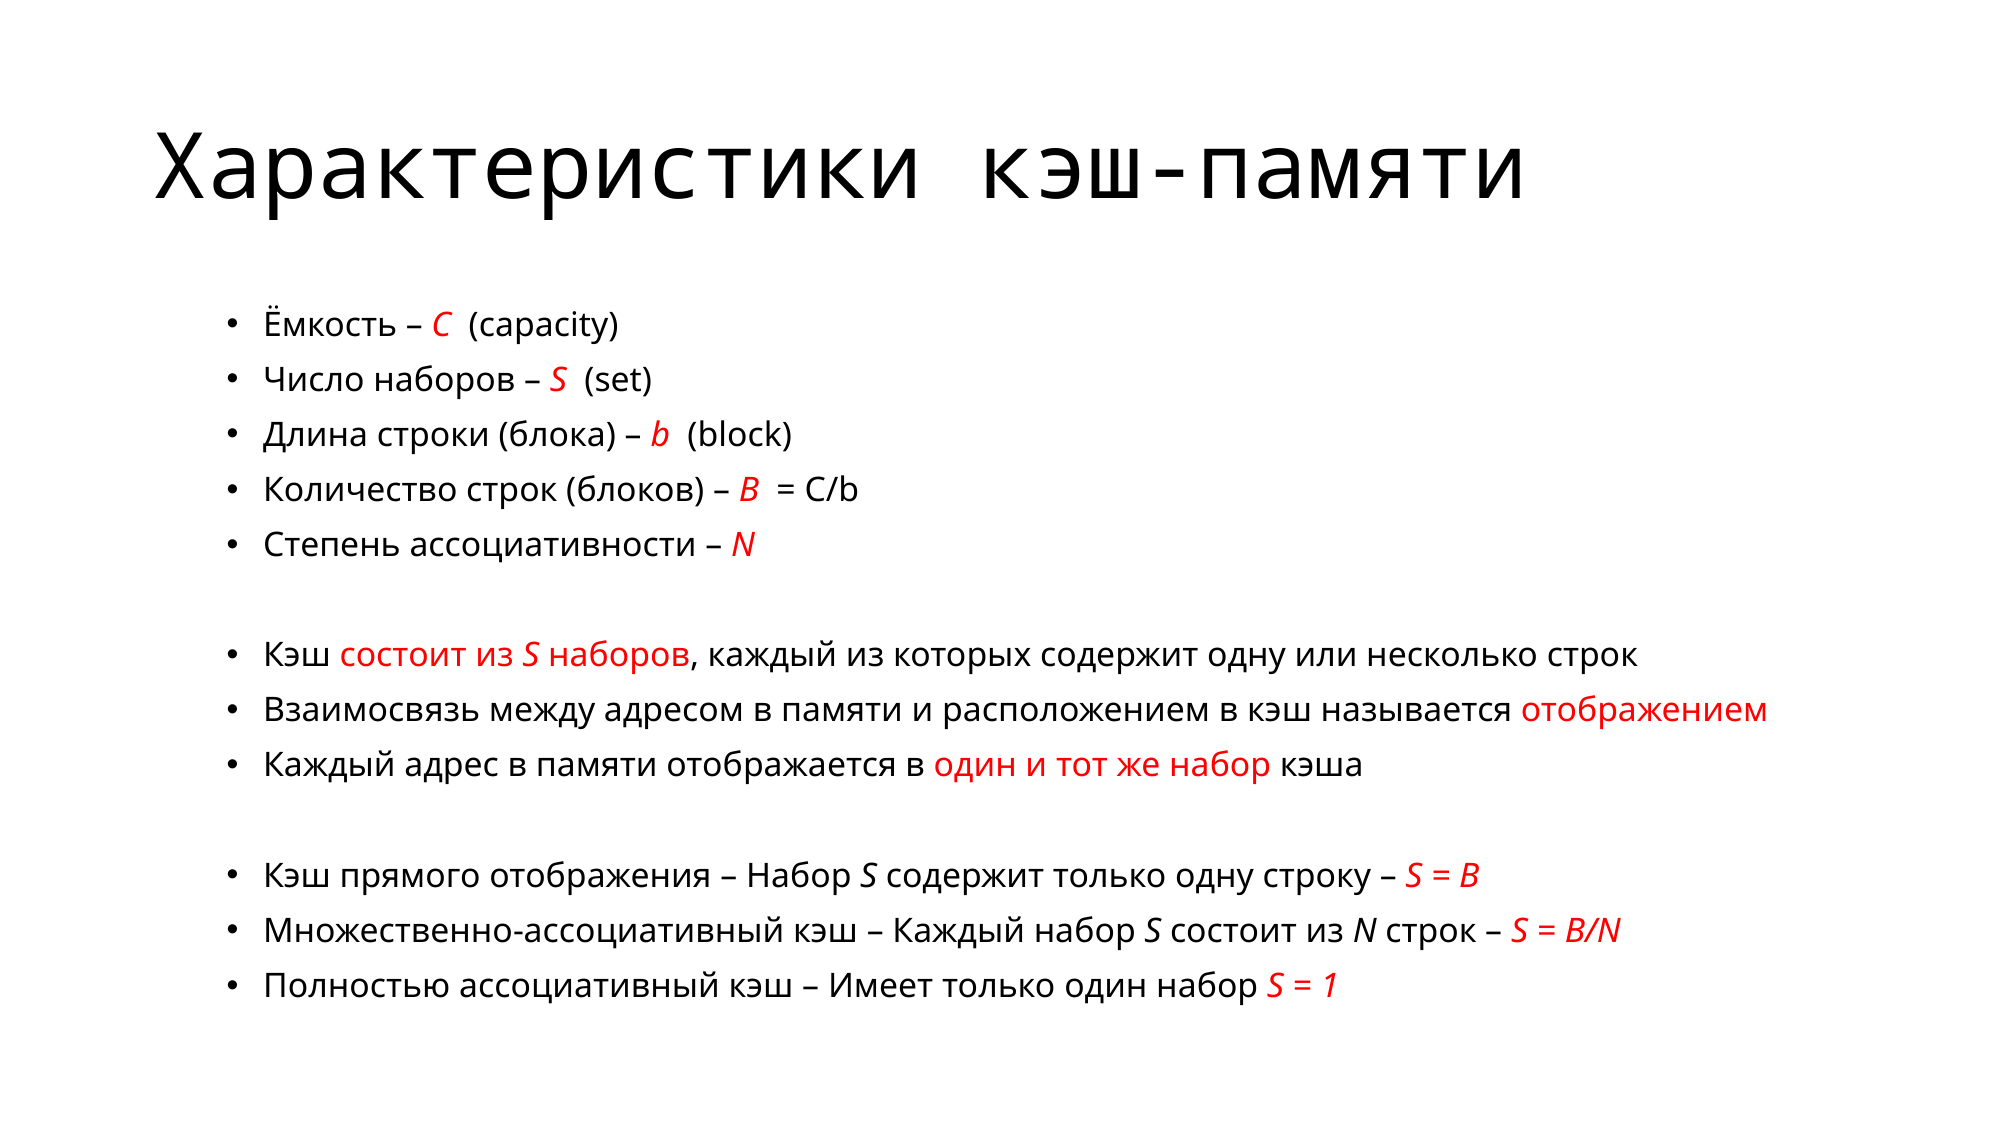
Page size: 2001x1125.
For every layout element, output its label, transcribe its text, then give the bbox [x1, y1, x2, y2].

list Ёмкость – C (capacity) Число наборов – S (set) Длина строки (блока) – b (block) Количество строк (блоков) – B = C/b Степень ассоциативности – N Кэш состоит из S наборов, каждый из которых содержит одну или несколько строк Взаимосвязь между адресом в памяти и расположением в кэш называется отображением Каждый адрес в памяти отображается в один и тот же набор кэша Кэш прямого отображения – Набор S содержит только одну строку – S = B Множественно-ассоциативный кэш – Каждый набор S состоит из N строк – S = B/N Полностью ассоциативный кэш – Имеет только один набор S = 1 [211, 299, 1863, 1014]
text_box Характеристики кэш-памяти [137, 59, 1863, 278]
